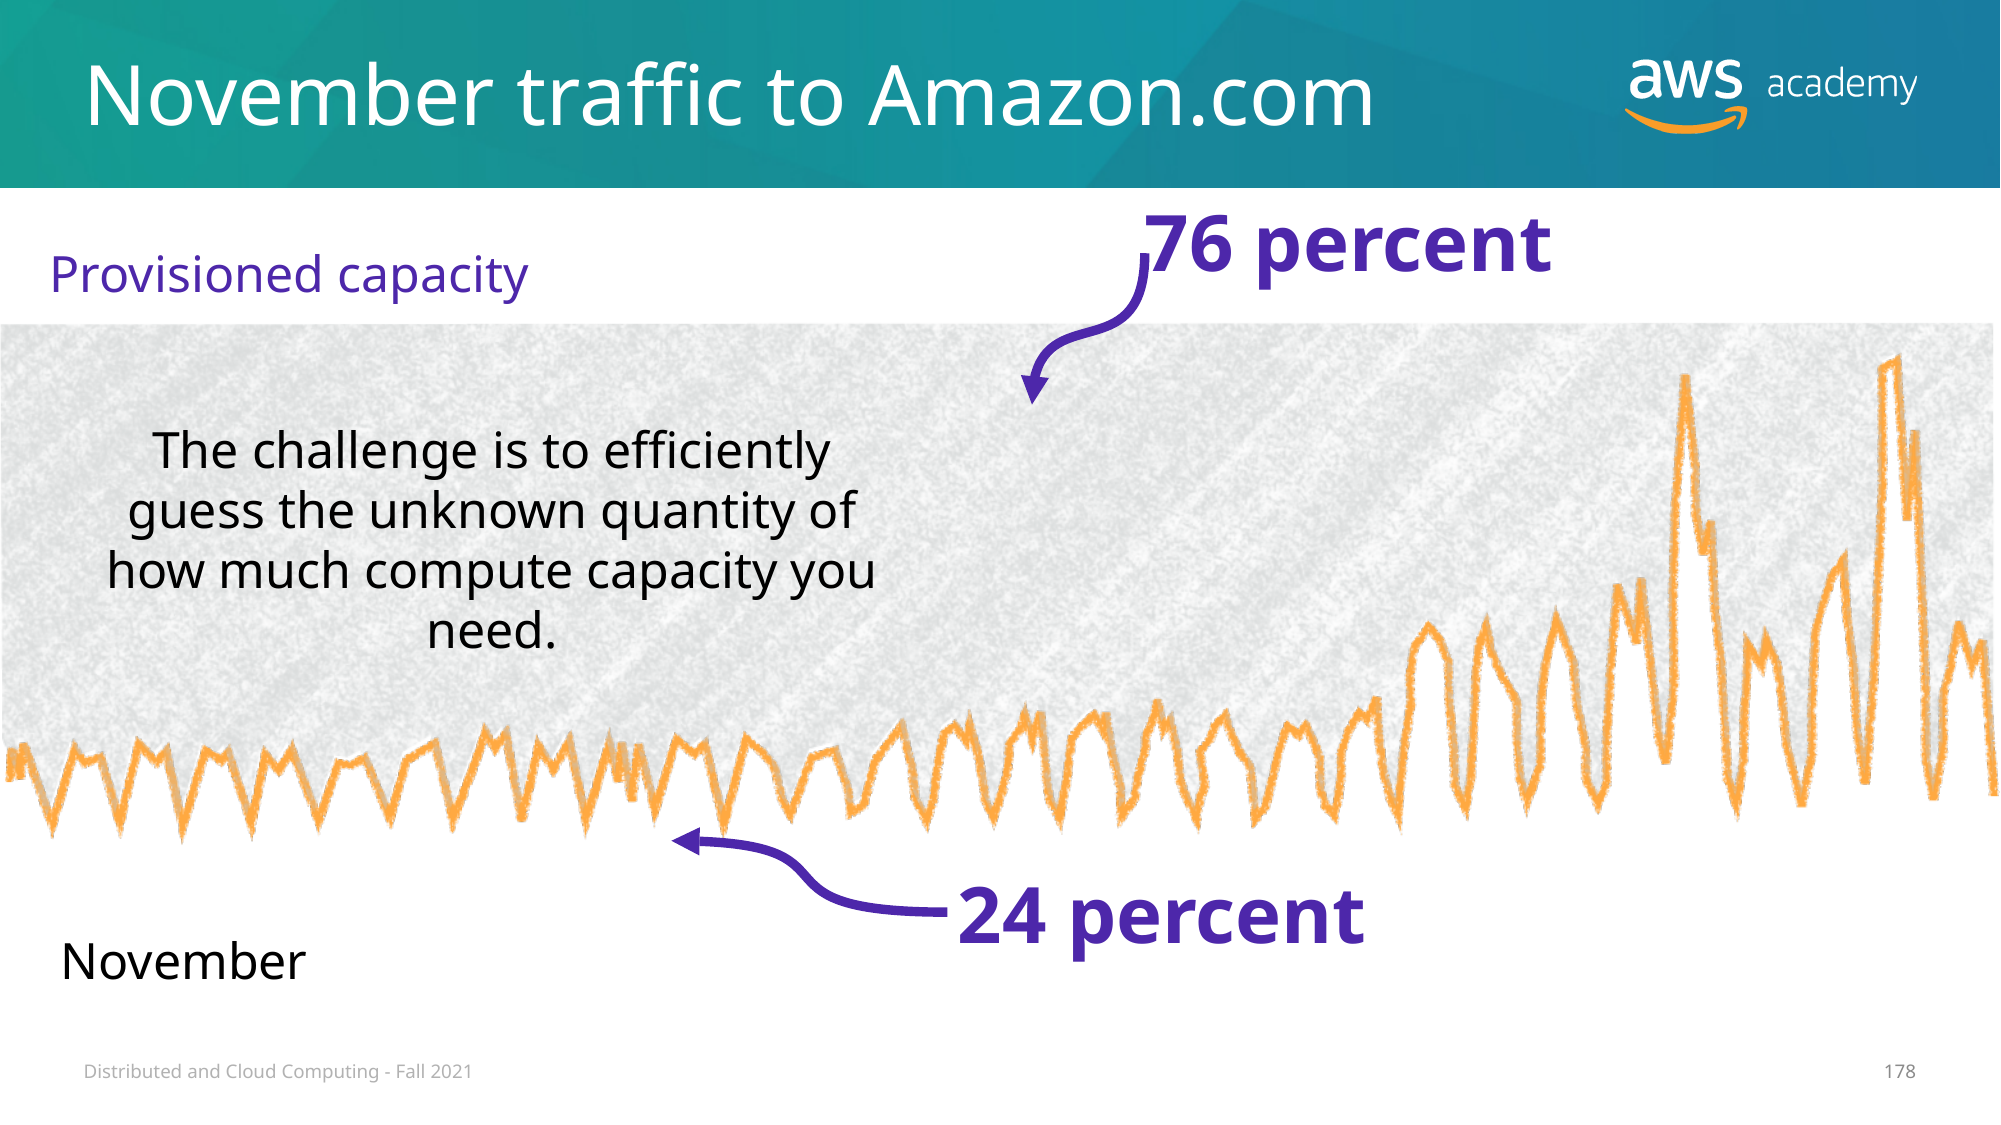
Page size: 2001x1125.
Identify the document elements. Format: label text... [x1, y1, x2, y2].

title November traffic to Amazon.com [68, 59, 1551, 138]
picture [0, 0, 2000, 188]
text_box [0, 193, 2000, 998]
slide_number 178 [1481, 1042, 1932, 1103]
footer Distributed and Cloud Computing - Fall 2021 [68, 1042, 682, 1103]
